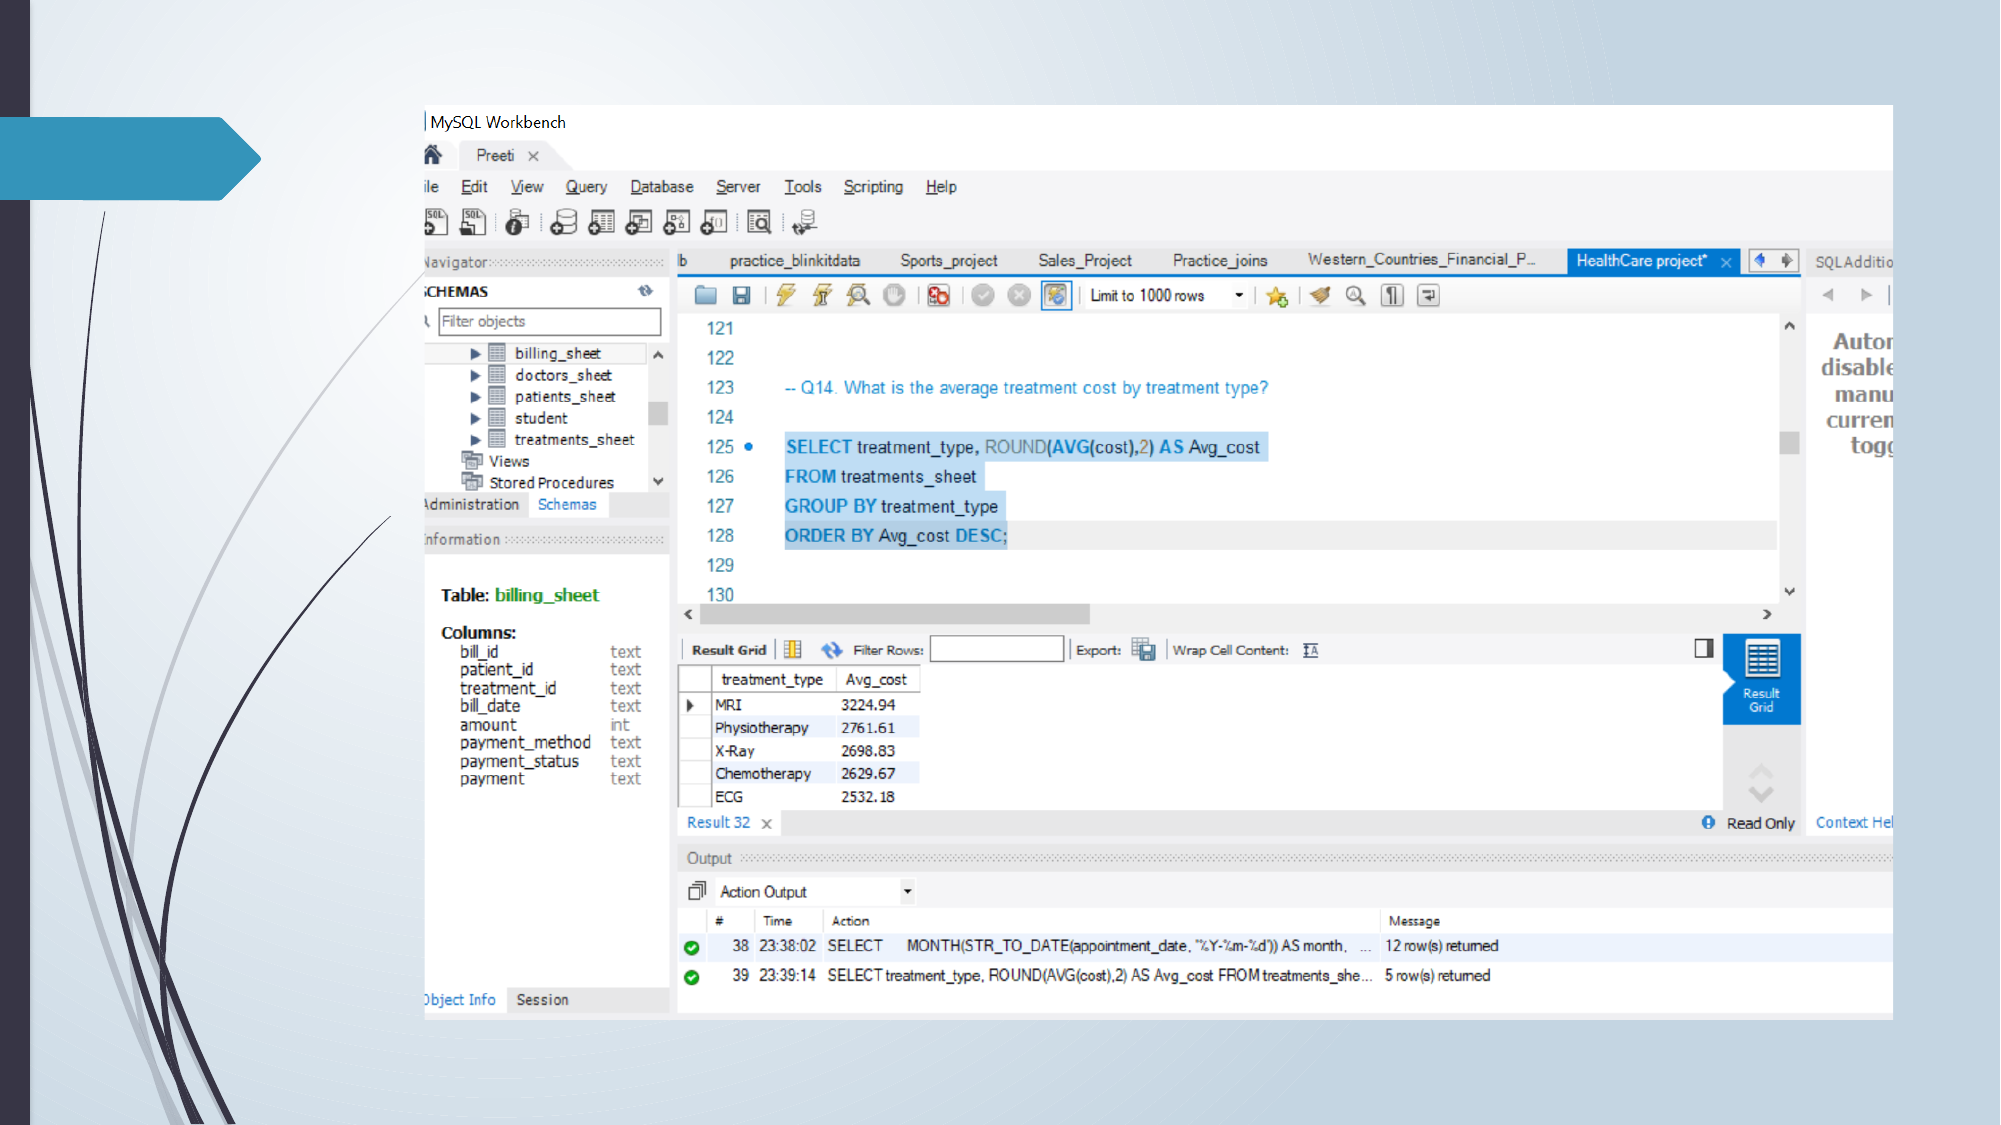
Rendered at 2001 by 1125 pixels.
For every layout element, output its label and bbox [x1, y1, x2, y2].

picture [424, 105, 1894, 1020]
text_box [0, 117, 262, 201]
